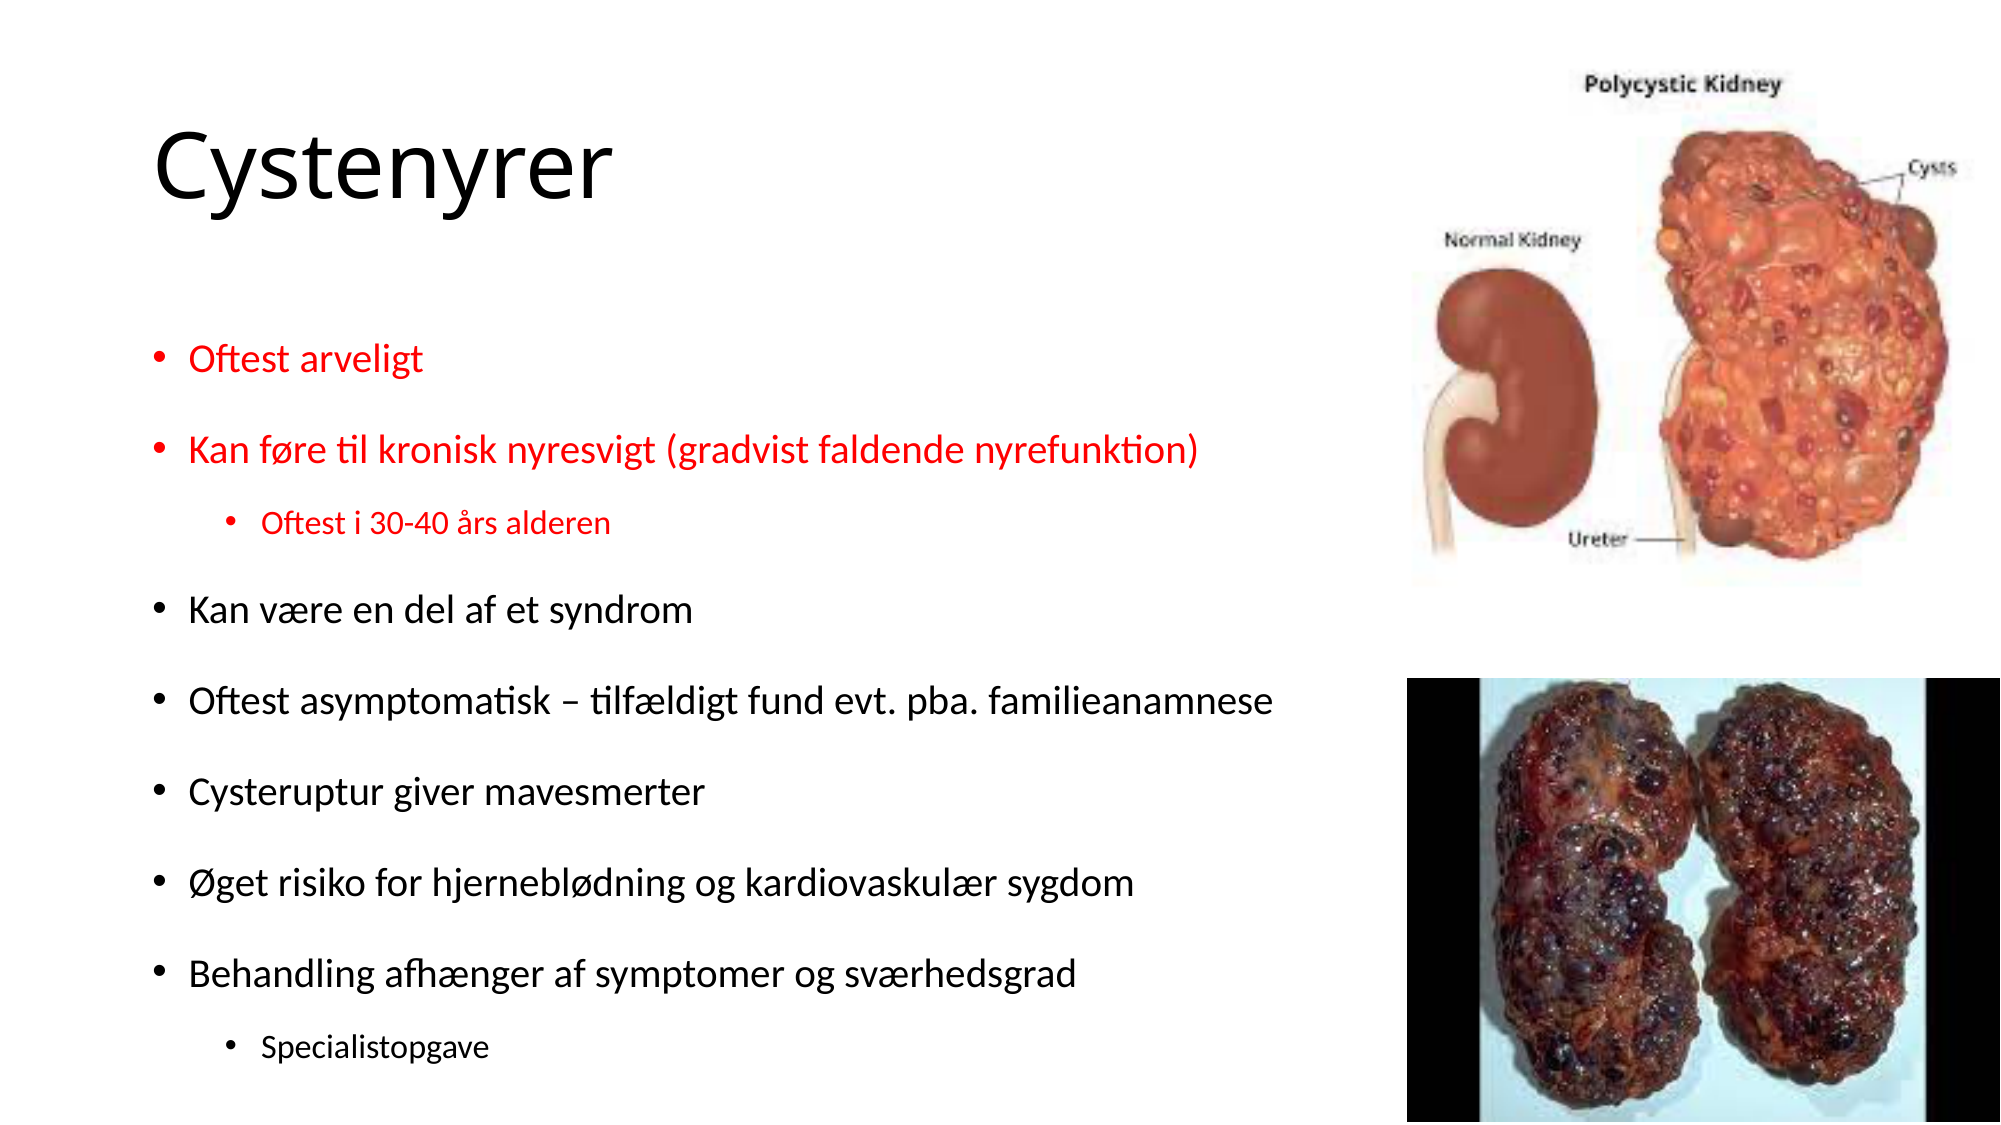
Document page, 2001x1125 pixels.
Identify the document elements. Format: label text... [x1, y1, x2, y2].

picture [1368, 3, 2000, 635]
title Cystenyrer [137, 59, 1368, 278]
list Oftest arveligt Kan føre til kronisk nyresvigt (gradvist faldende nyrefunktion) Oftest i 30-40 års alderen Kan være en del af et syndrom Oftest asymptomatisk – tilfældigt fund evt. pba. familieanamnese Cysteruptur giver mavesmerter Øget risiko for hjerneblødning og kardiovaskulær sygdom Behandling afhænger af symptomer og sværhedsgrad Specialistopgave [137, 299, 1337, 1085]
picture [1407, 678, 2000, 1122]
